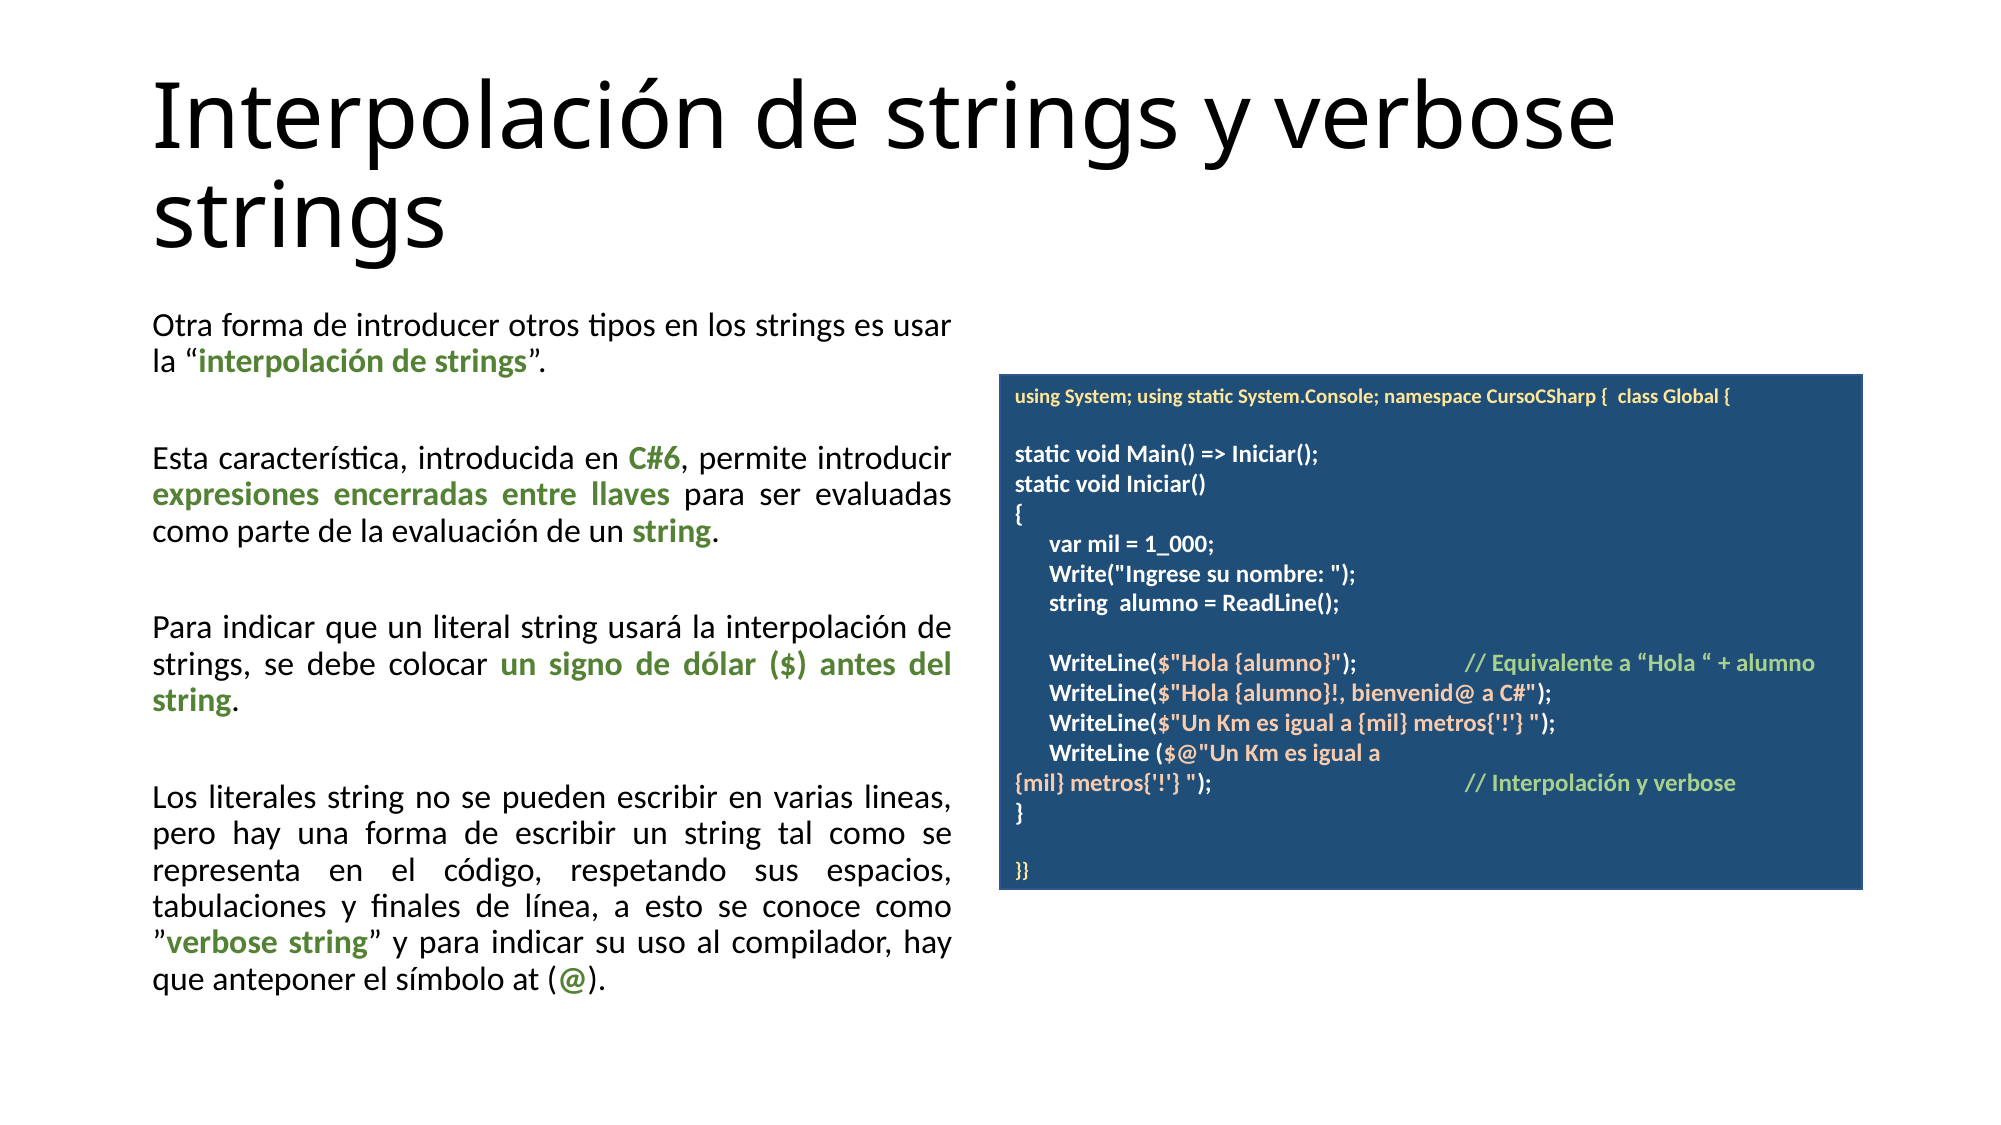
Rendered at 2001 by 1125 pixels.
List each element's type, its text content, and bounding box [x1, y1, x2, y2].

title Interpolación de strings y verbose strings [137, 59, 1863, 278]
text_box using System; using static System.Console; namespace CursoCSharp { class Global { static void Main() => Iniciar(); static void Iniciar() { var mil = 1_000; Write("Ingrese su nombre: "); string alumno = ReadLine(); WriteLine($"Hola {alumno}"); // Equivalente a “Hola “ + alumno WriteLine($"Hola {alumno}!, bienvenid@ a C#"); WriteLine($"Un Km es igual a {mil} metros{'!'} "); WriteLine ($@"Un Km es igual a {mil} metros{'!'} "); // Interpolación y verbose } }} [999, 374, 1863, 890]
list Otra forma de introducer otros tipos en los strings es usar la “interpolación de strings”. Esta característica, introducida en C#6, permite introducir expresiones encerradas entre llaves para ser evaluadas como parte de la evaluación de un string. Para indicar que un literal string usará la interpolación de strings, se debe colocar un signo de dólar ($) antes del string. Los literales string no se pueden escribir en varias lineas, pero hay una forma de escribir un string tal como se representa en el código, respetando sus espacios, tabulaciones y finales de línea, a esto se conoce como ”verbose string” y para indicar su uso al compilador, hay que anteponer el símbolo at (@). [137, 299, 968, 1014]
